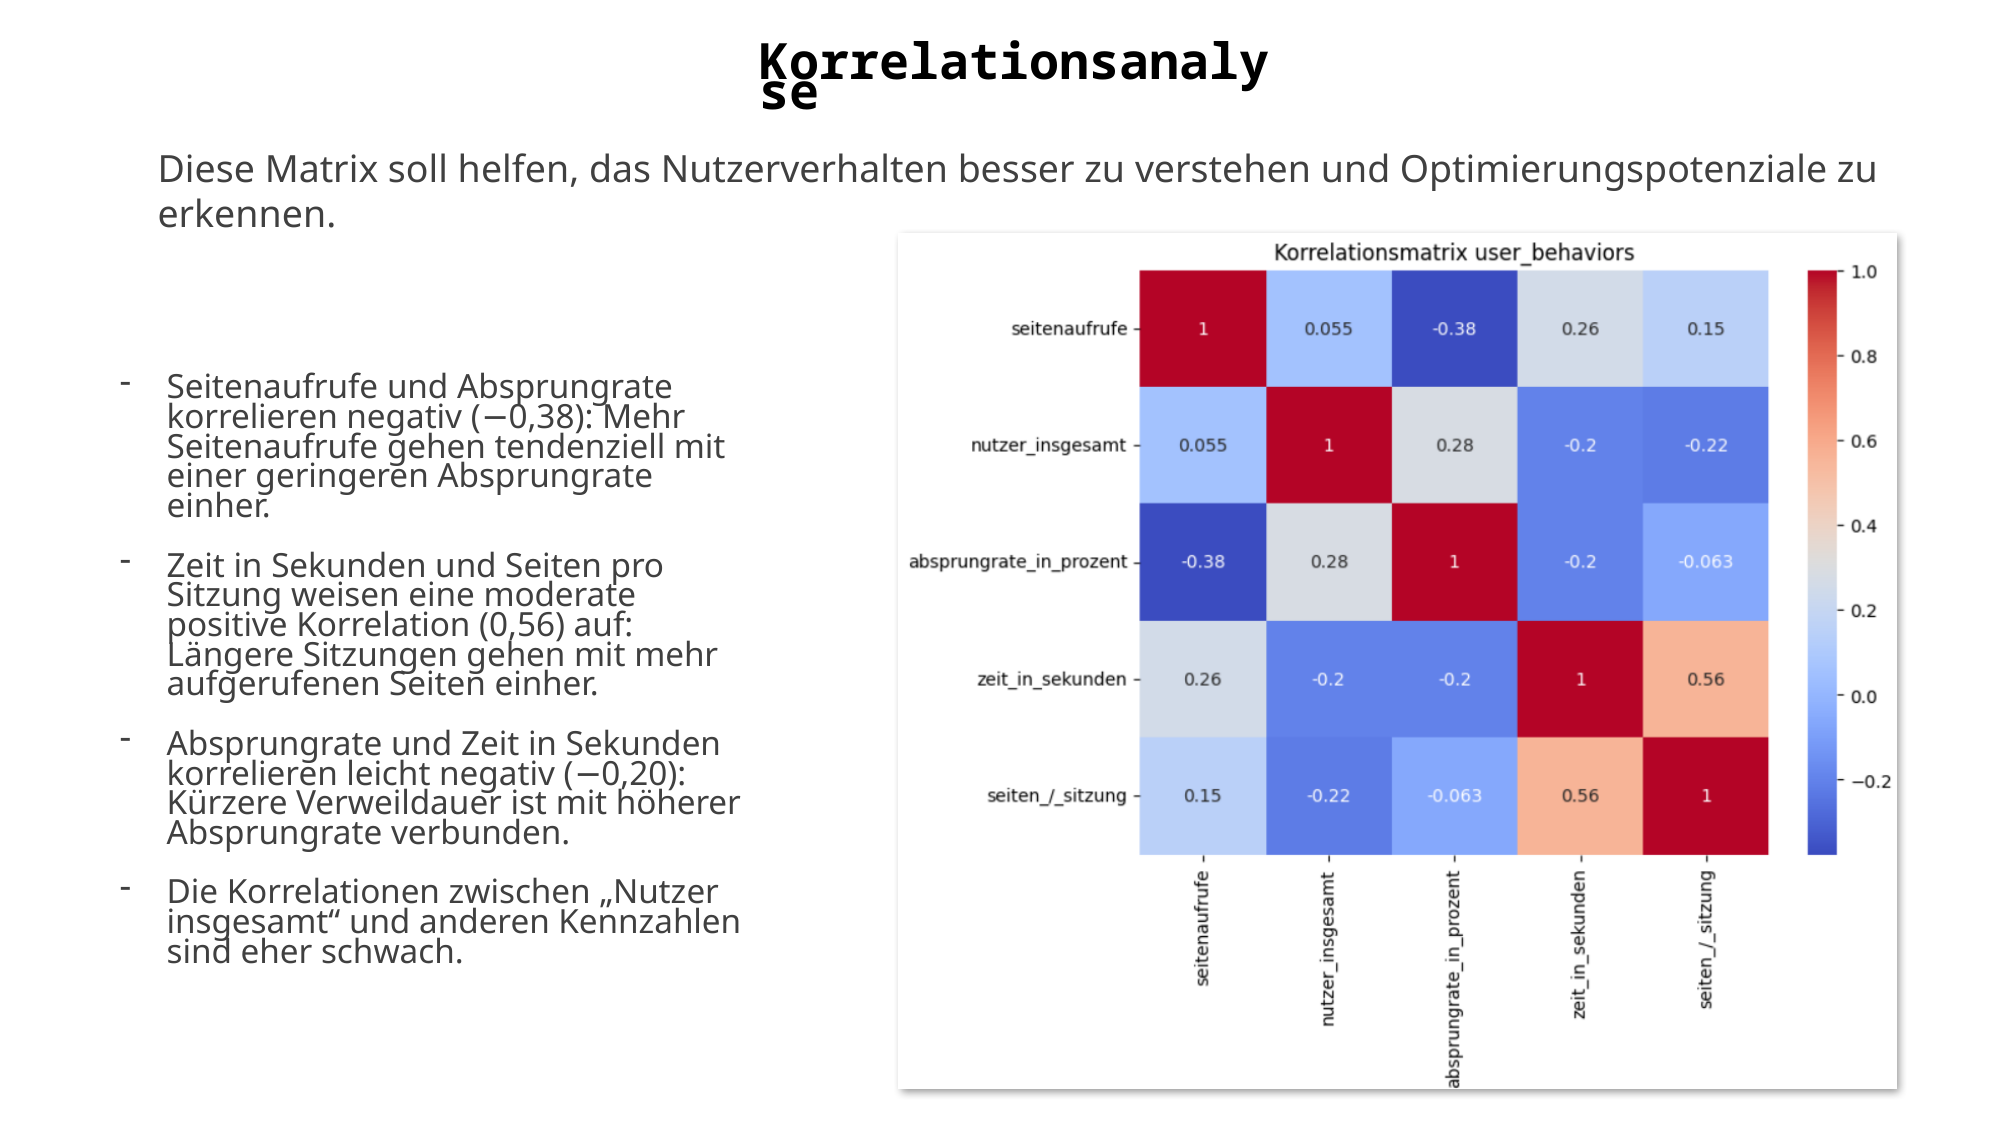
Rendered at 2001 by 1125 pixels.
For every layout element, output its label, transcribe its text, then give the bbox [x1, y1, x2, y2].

text_box Diese Matrix soll helfen, das Nutzerverhalten besser zu verstehen und Optimierungspotenziale zu erkennen. [142, 137, 1907, 243]
picture [898, 232, 1897, 1090]
text_box Seitenaufrufe und Absprungrate korrelieren negativ (−0,38): Mehr Seitenaufrufe gehen tendenziell mit einer geringeren Absprungrate einher. Zeit in Sekunden und Seiten pro Sitzung weisen eine moderate positive Korrelation (0,56) auf: Längere Sitzungen gehen mit mehr aufgerufenen Seiten einher. Absprungrate und Zeit in Sekunden korrelieren leicht negativ (−0,20): Kürzere Verweildauer ist mit höherer Absprungrate verbunden. Die Korrelationen zwischen „Nutzer insgesamt“ und anderen Kennzahlen sind eher schwach. [105, 368, 767, 978]
text_box Korrelationsanalyse [744, 52, 1306, 127]
